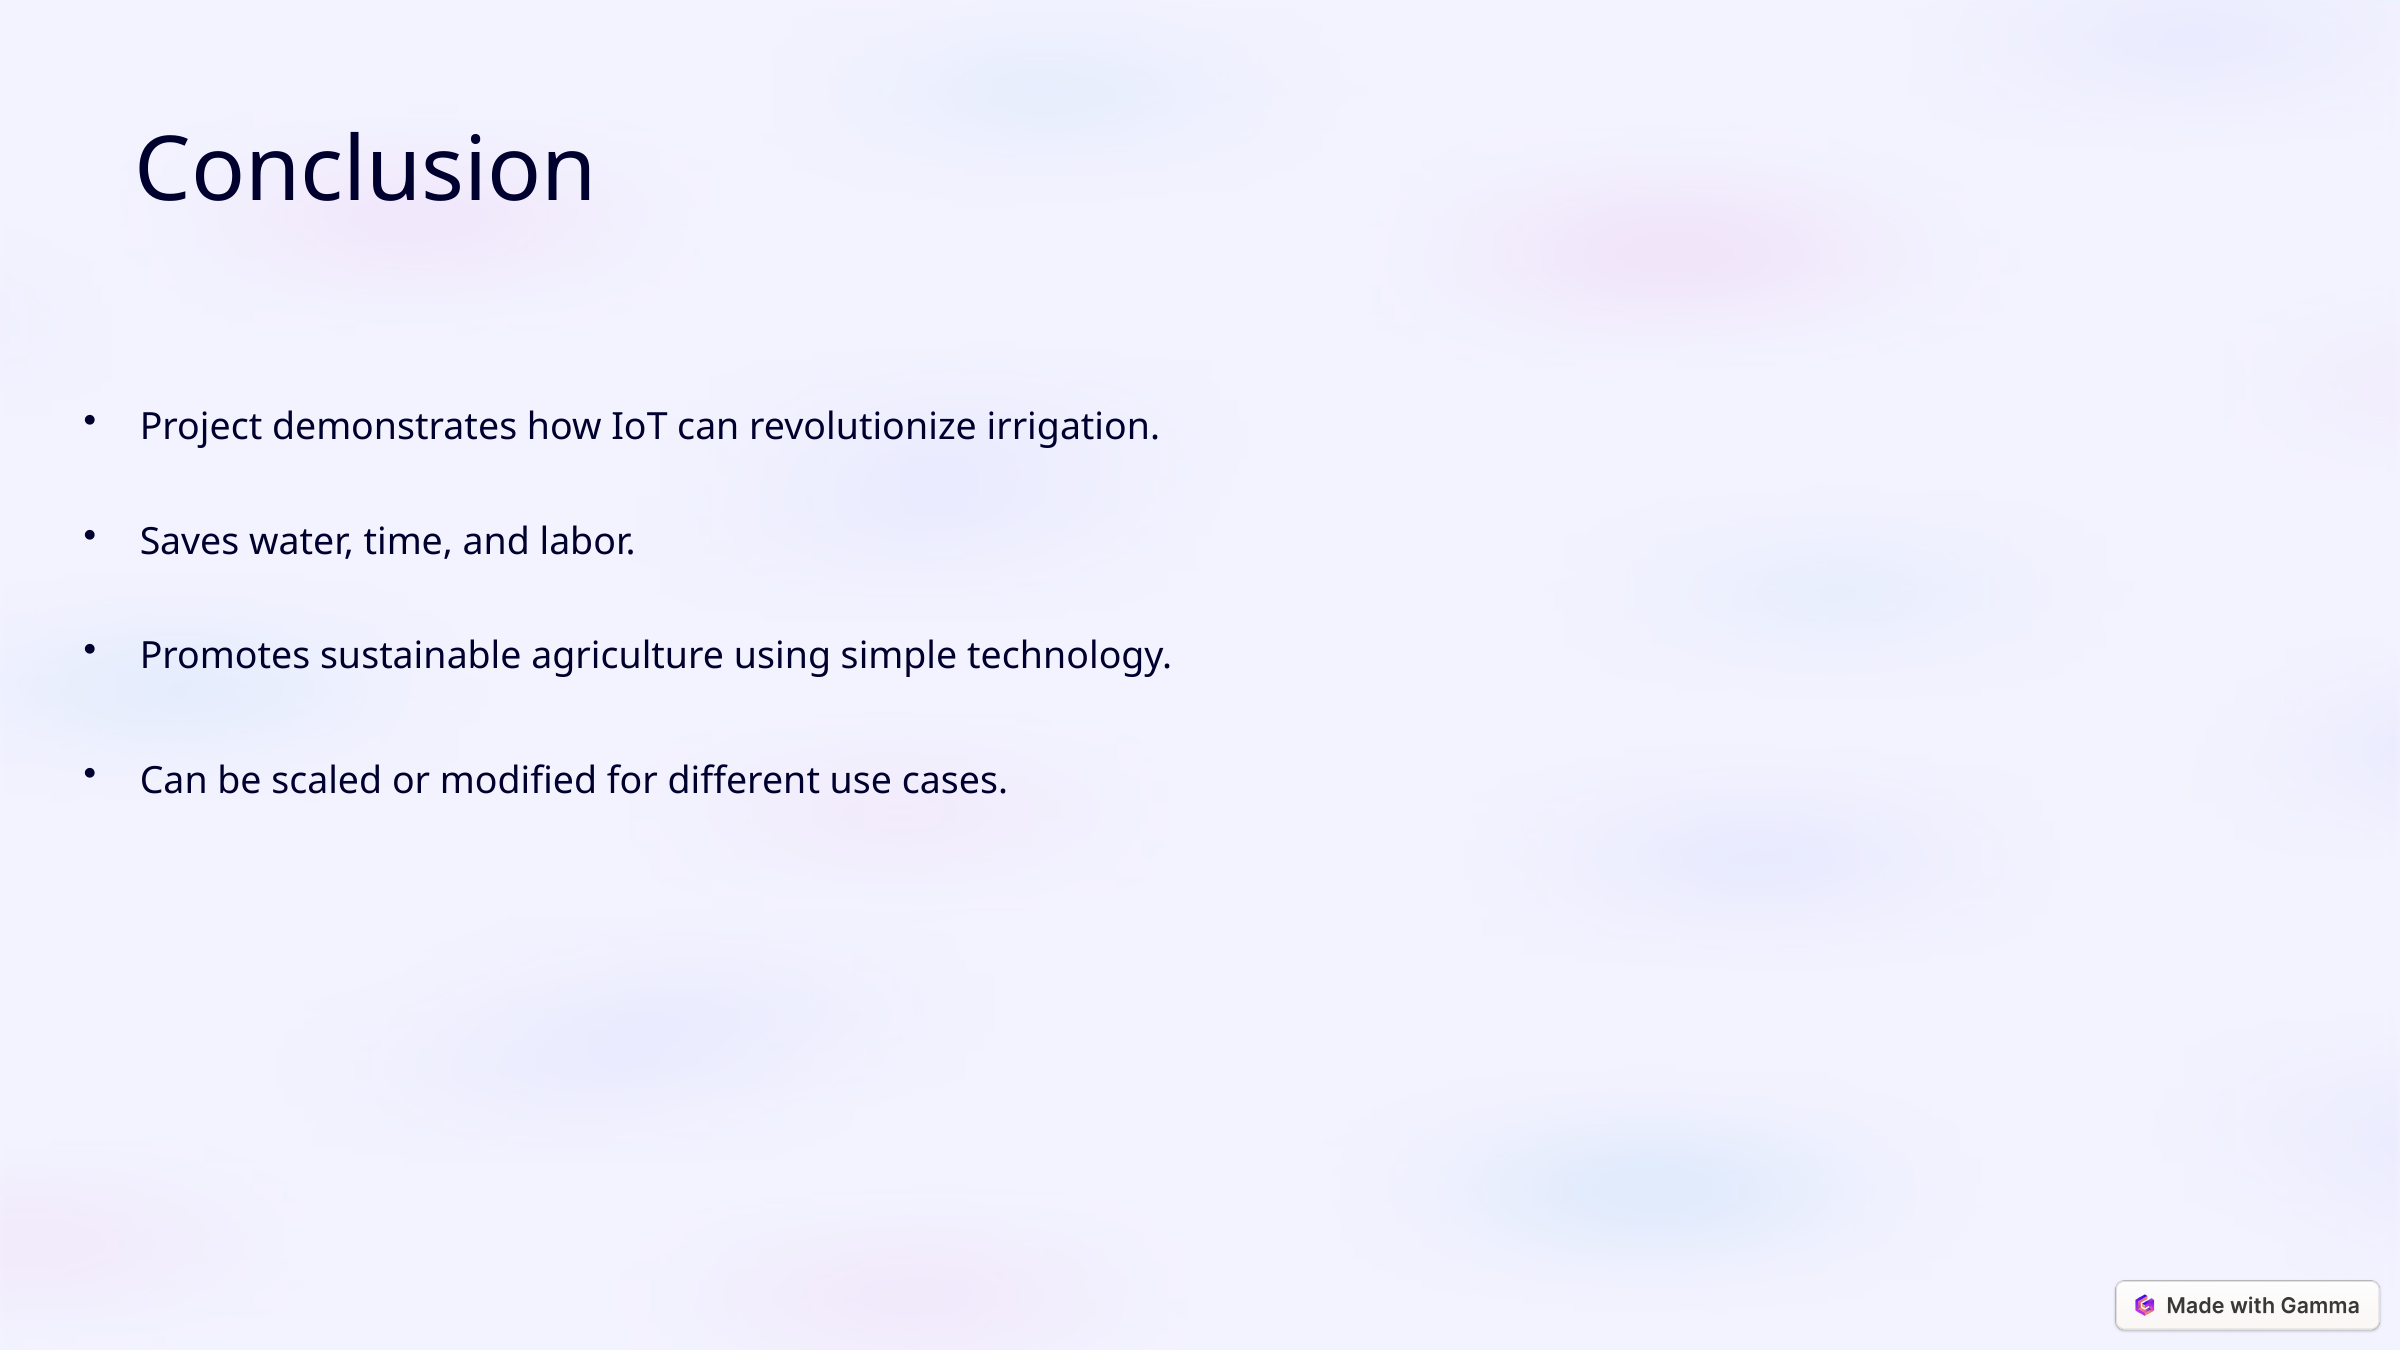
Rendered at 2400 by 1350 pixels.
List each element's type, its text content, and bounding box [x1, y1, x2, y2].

text_box Promotes sustainable agriculture using simple technology. [83, 614, 2215, 677]
text_box Conclusion [134, 105, 1306, 220]
picture [2106, 1271, 2389, 1339]
text_box Saves water, time, and labor. [83, 500, 2215, 562]
text_box Project demonstrates how IoT can revolutionize irrigation. [83, 385, 2215, 448]
text_box Can be scaled or modified for different use cases. [83, 739, 2215, 801]
